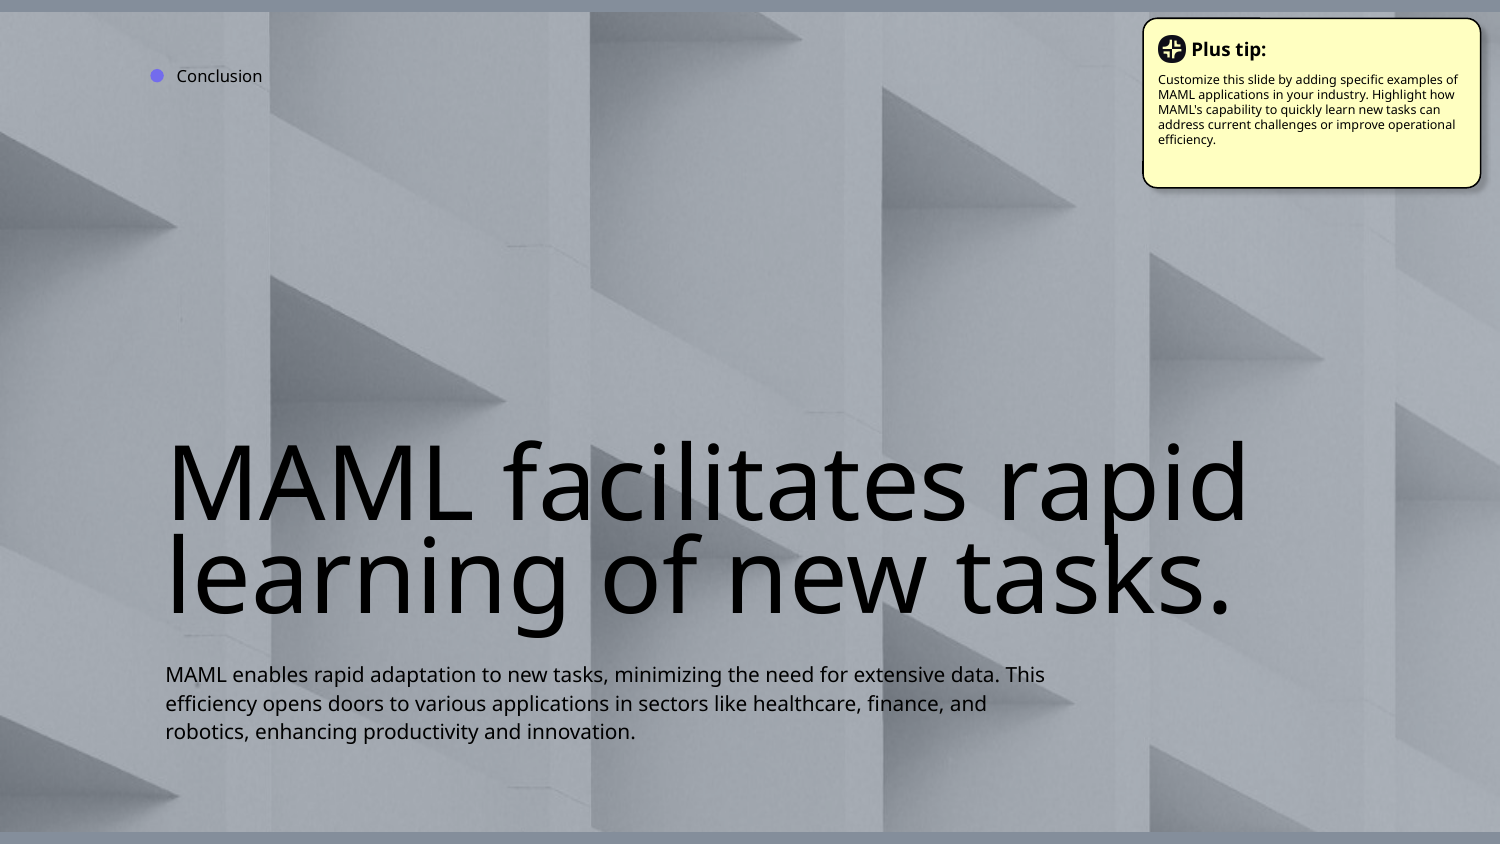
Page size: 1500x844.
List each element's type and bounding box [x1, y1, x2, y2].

picture [0, 12, 1500, 832]
text_box [1142, 18, 1481, 189]
